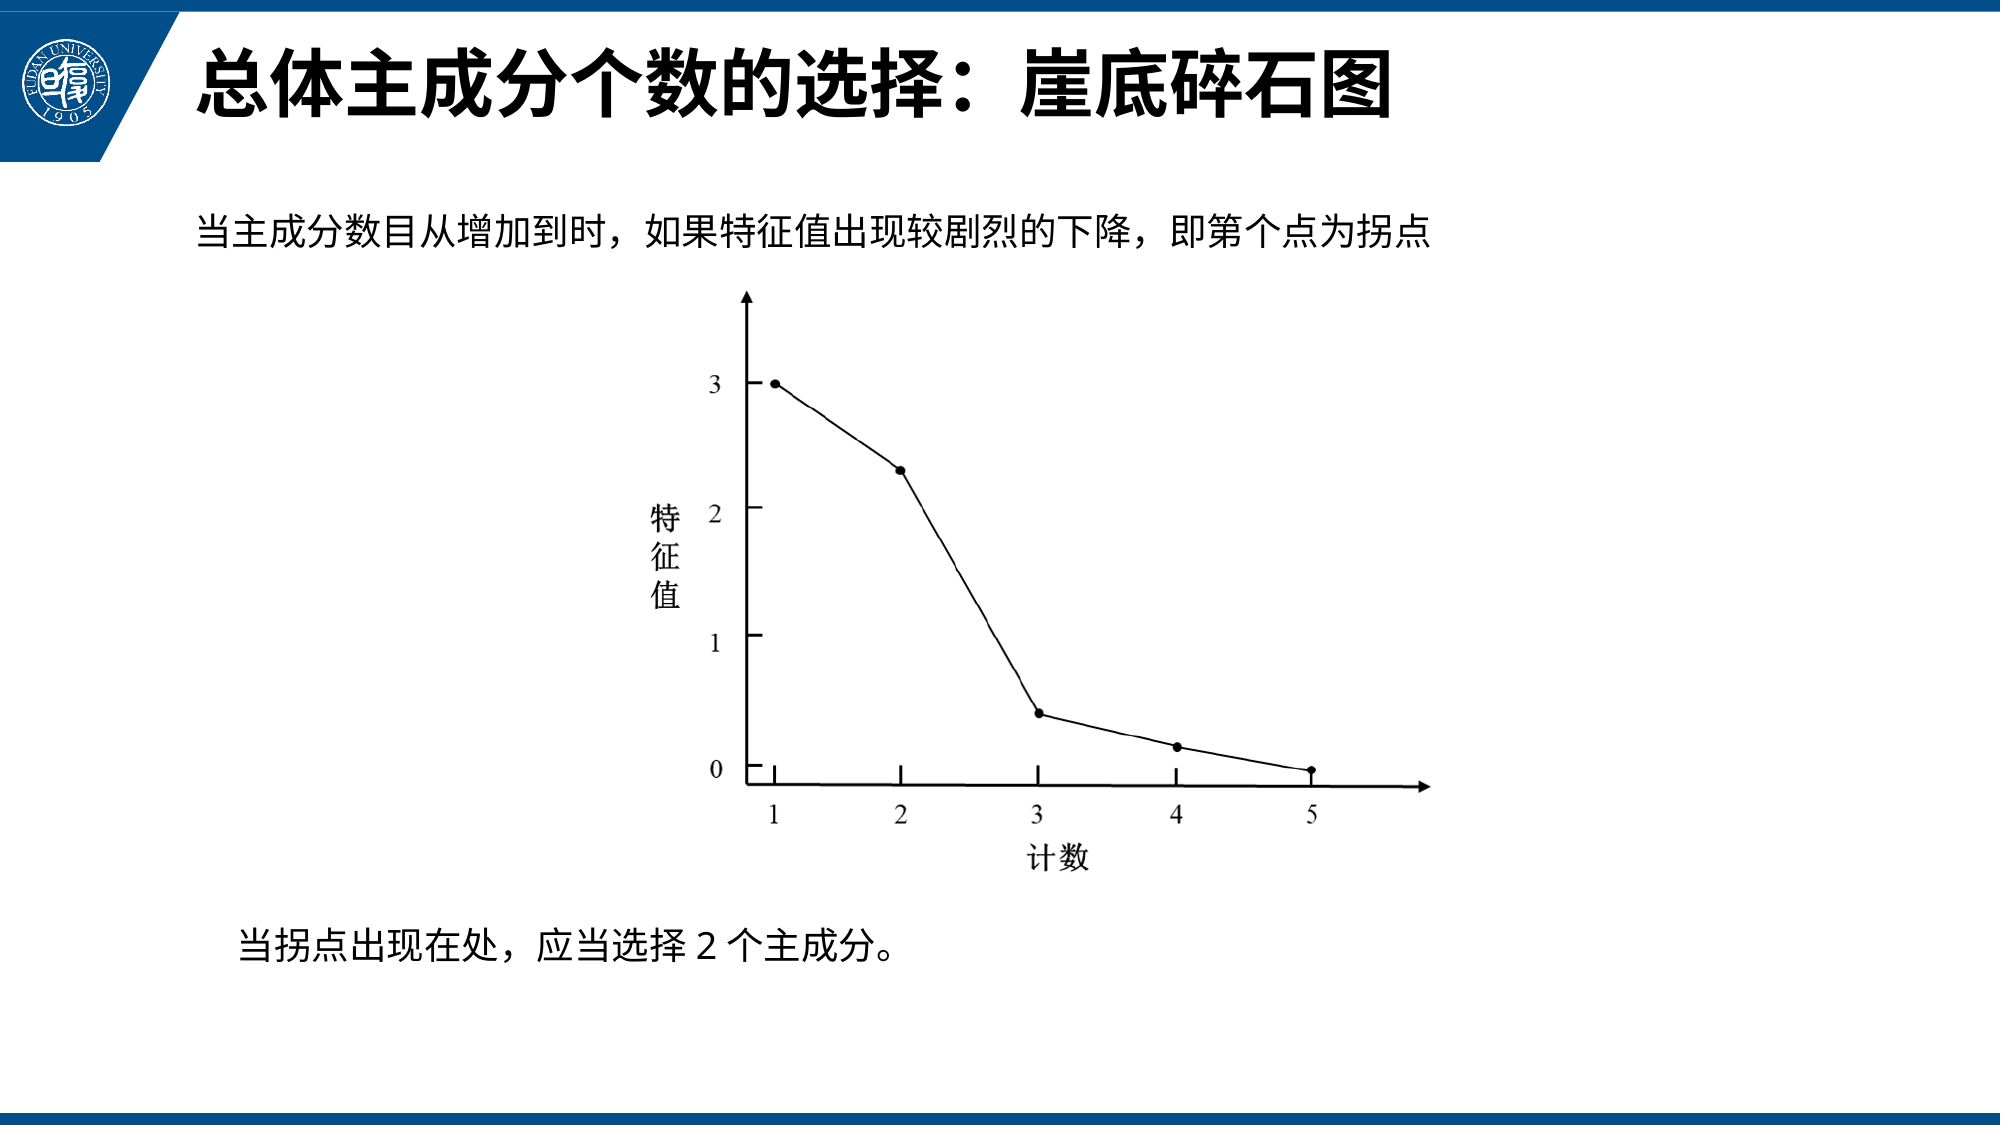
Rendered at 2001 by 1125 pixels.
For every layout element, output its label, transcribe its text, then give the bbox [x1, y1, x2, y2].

picture [22, 39, 110, 126]
title 总体主成分个数的选择：崖底碎石图 [179, 11, 1863, 162]
picture [630, 277, 1443, 899]
